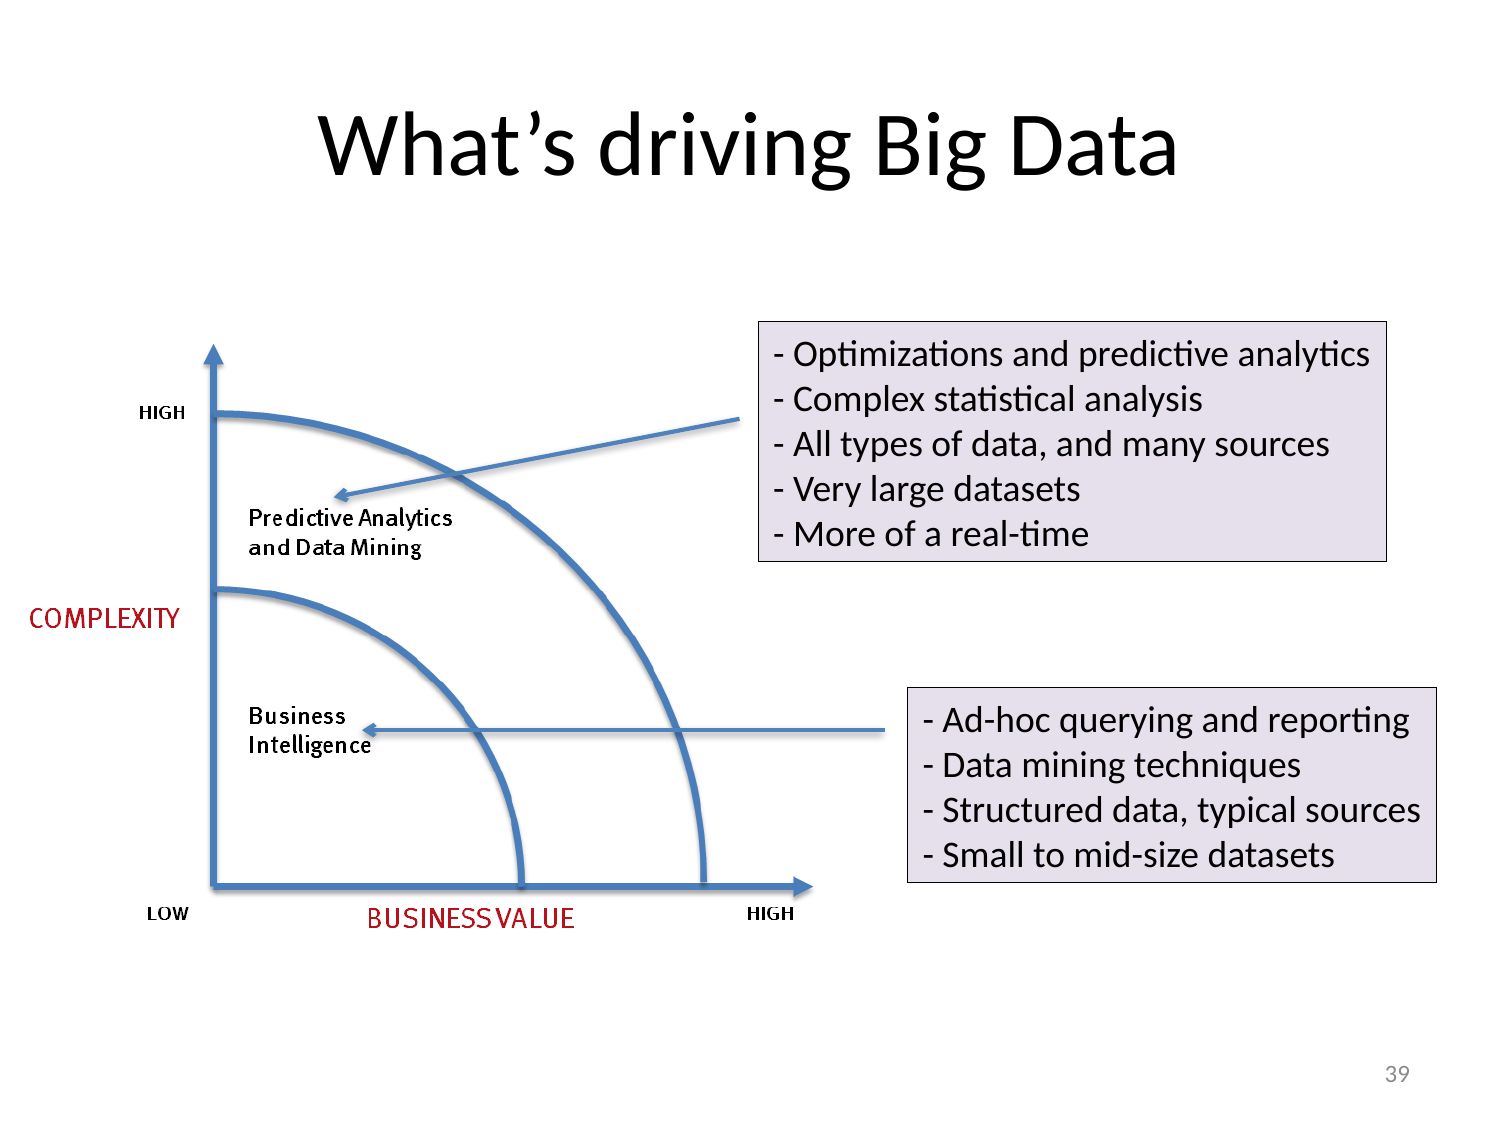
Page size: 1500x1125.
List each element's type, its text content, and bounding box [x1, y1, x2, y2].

picture [0, 318, 842, 954]
slide_number 39 [1074, 1042, 1425, 1103]
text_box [333, 321, 1406, 565]
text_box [361, 687, 1461, 885]
title What’s driving Big Data [75, 45, 1425, 233]
